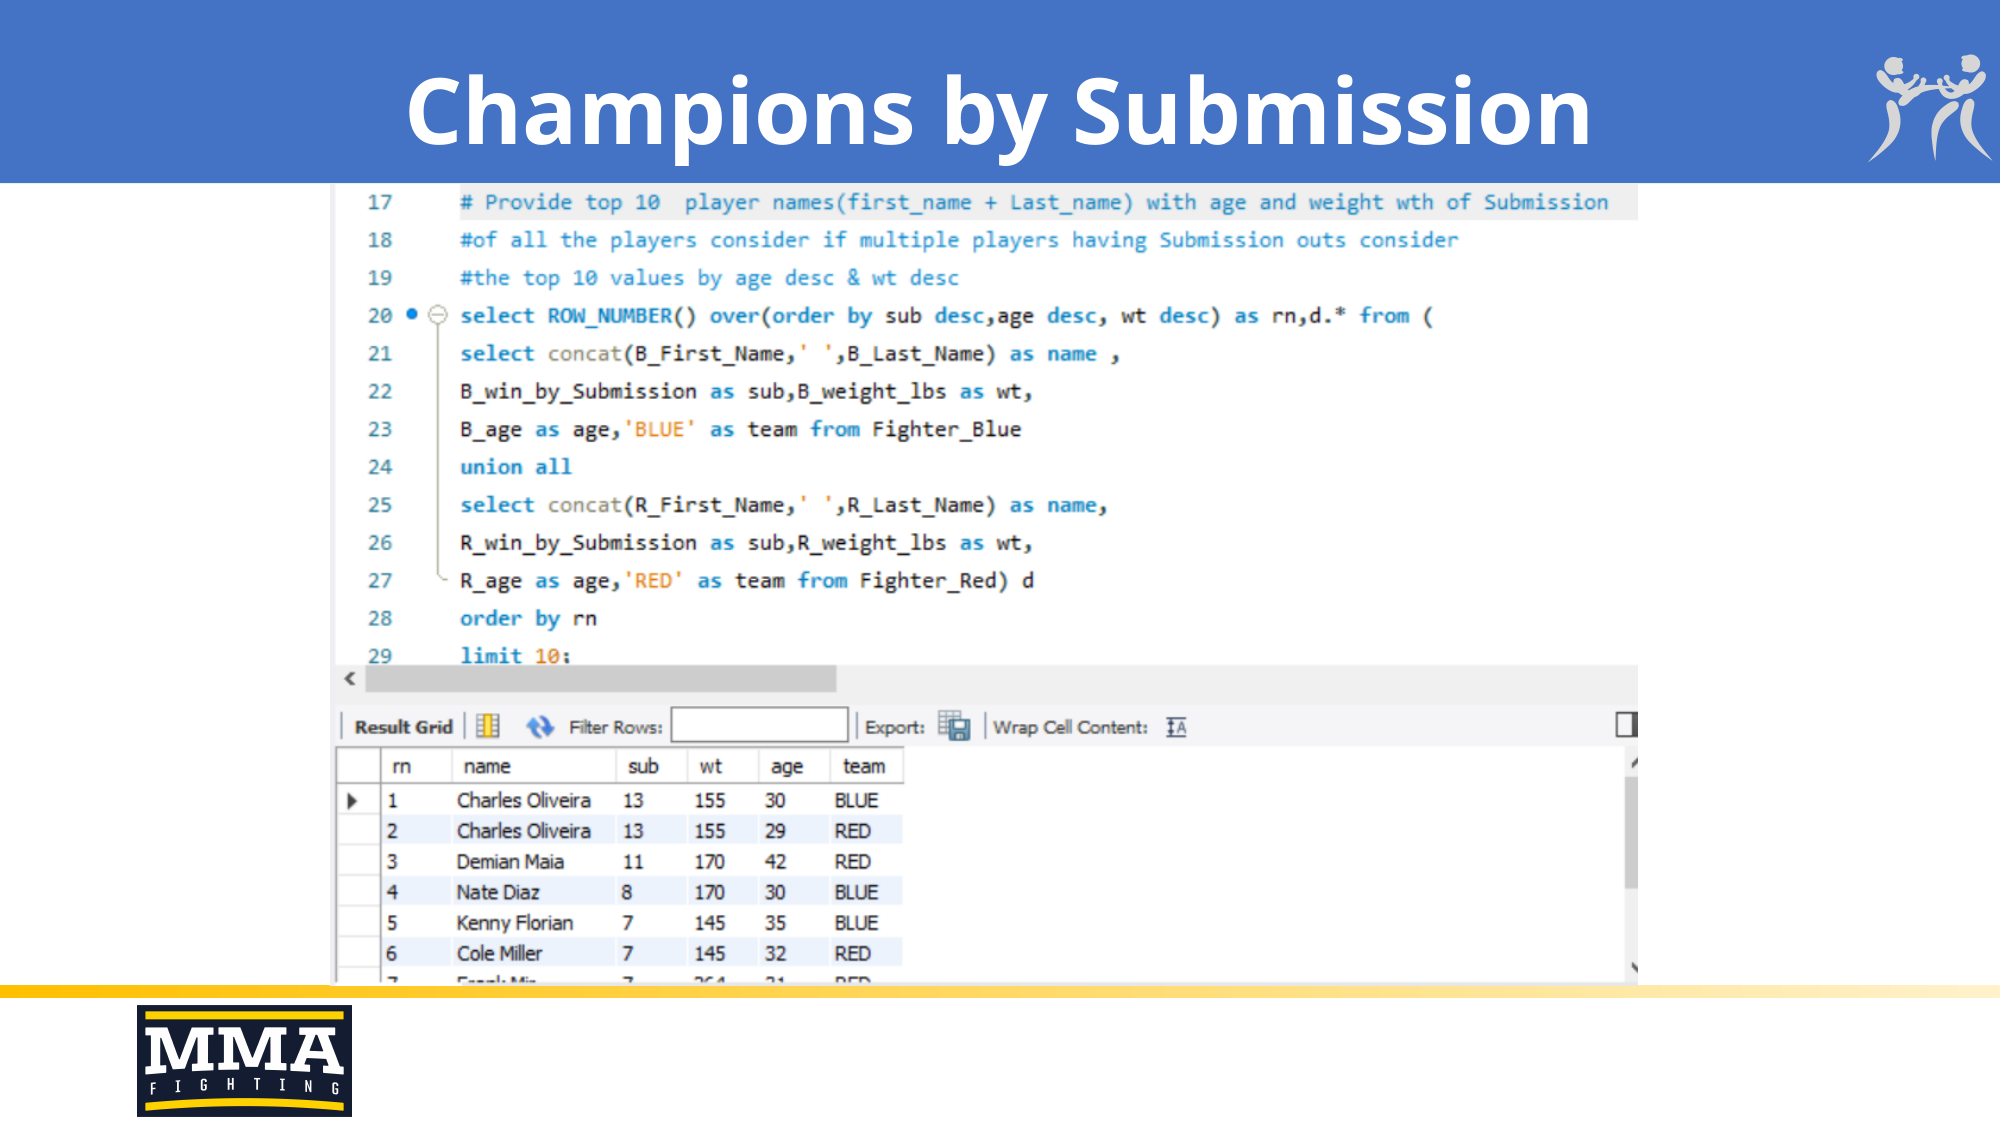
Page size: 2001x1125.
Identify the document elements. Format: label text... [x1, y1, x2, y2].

picture [137, 1005, 352, 1117]
picture [330, 184, 1638, 986]
title Champions by Submission [137, 0, 1863, 165]
